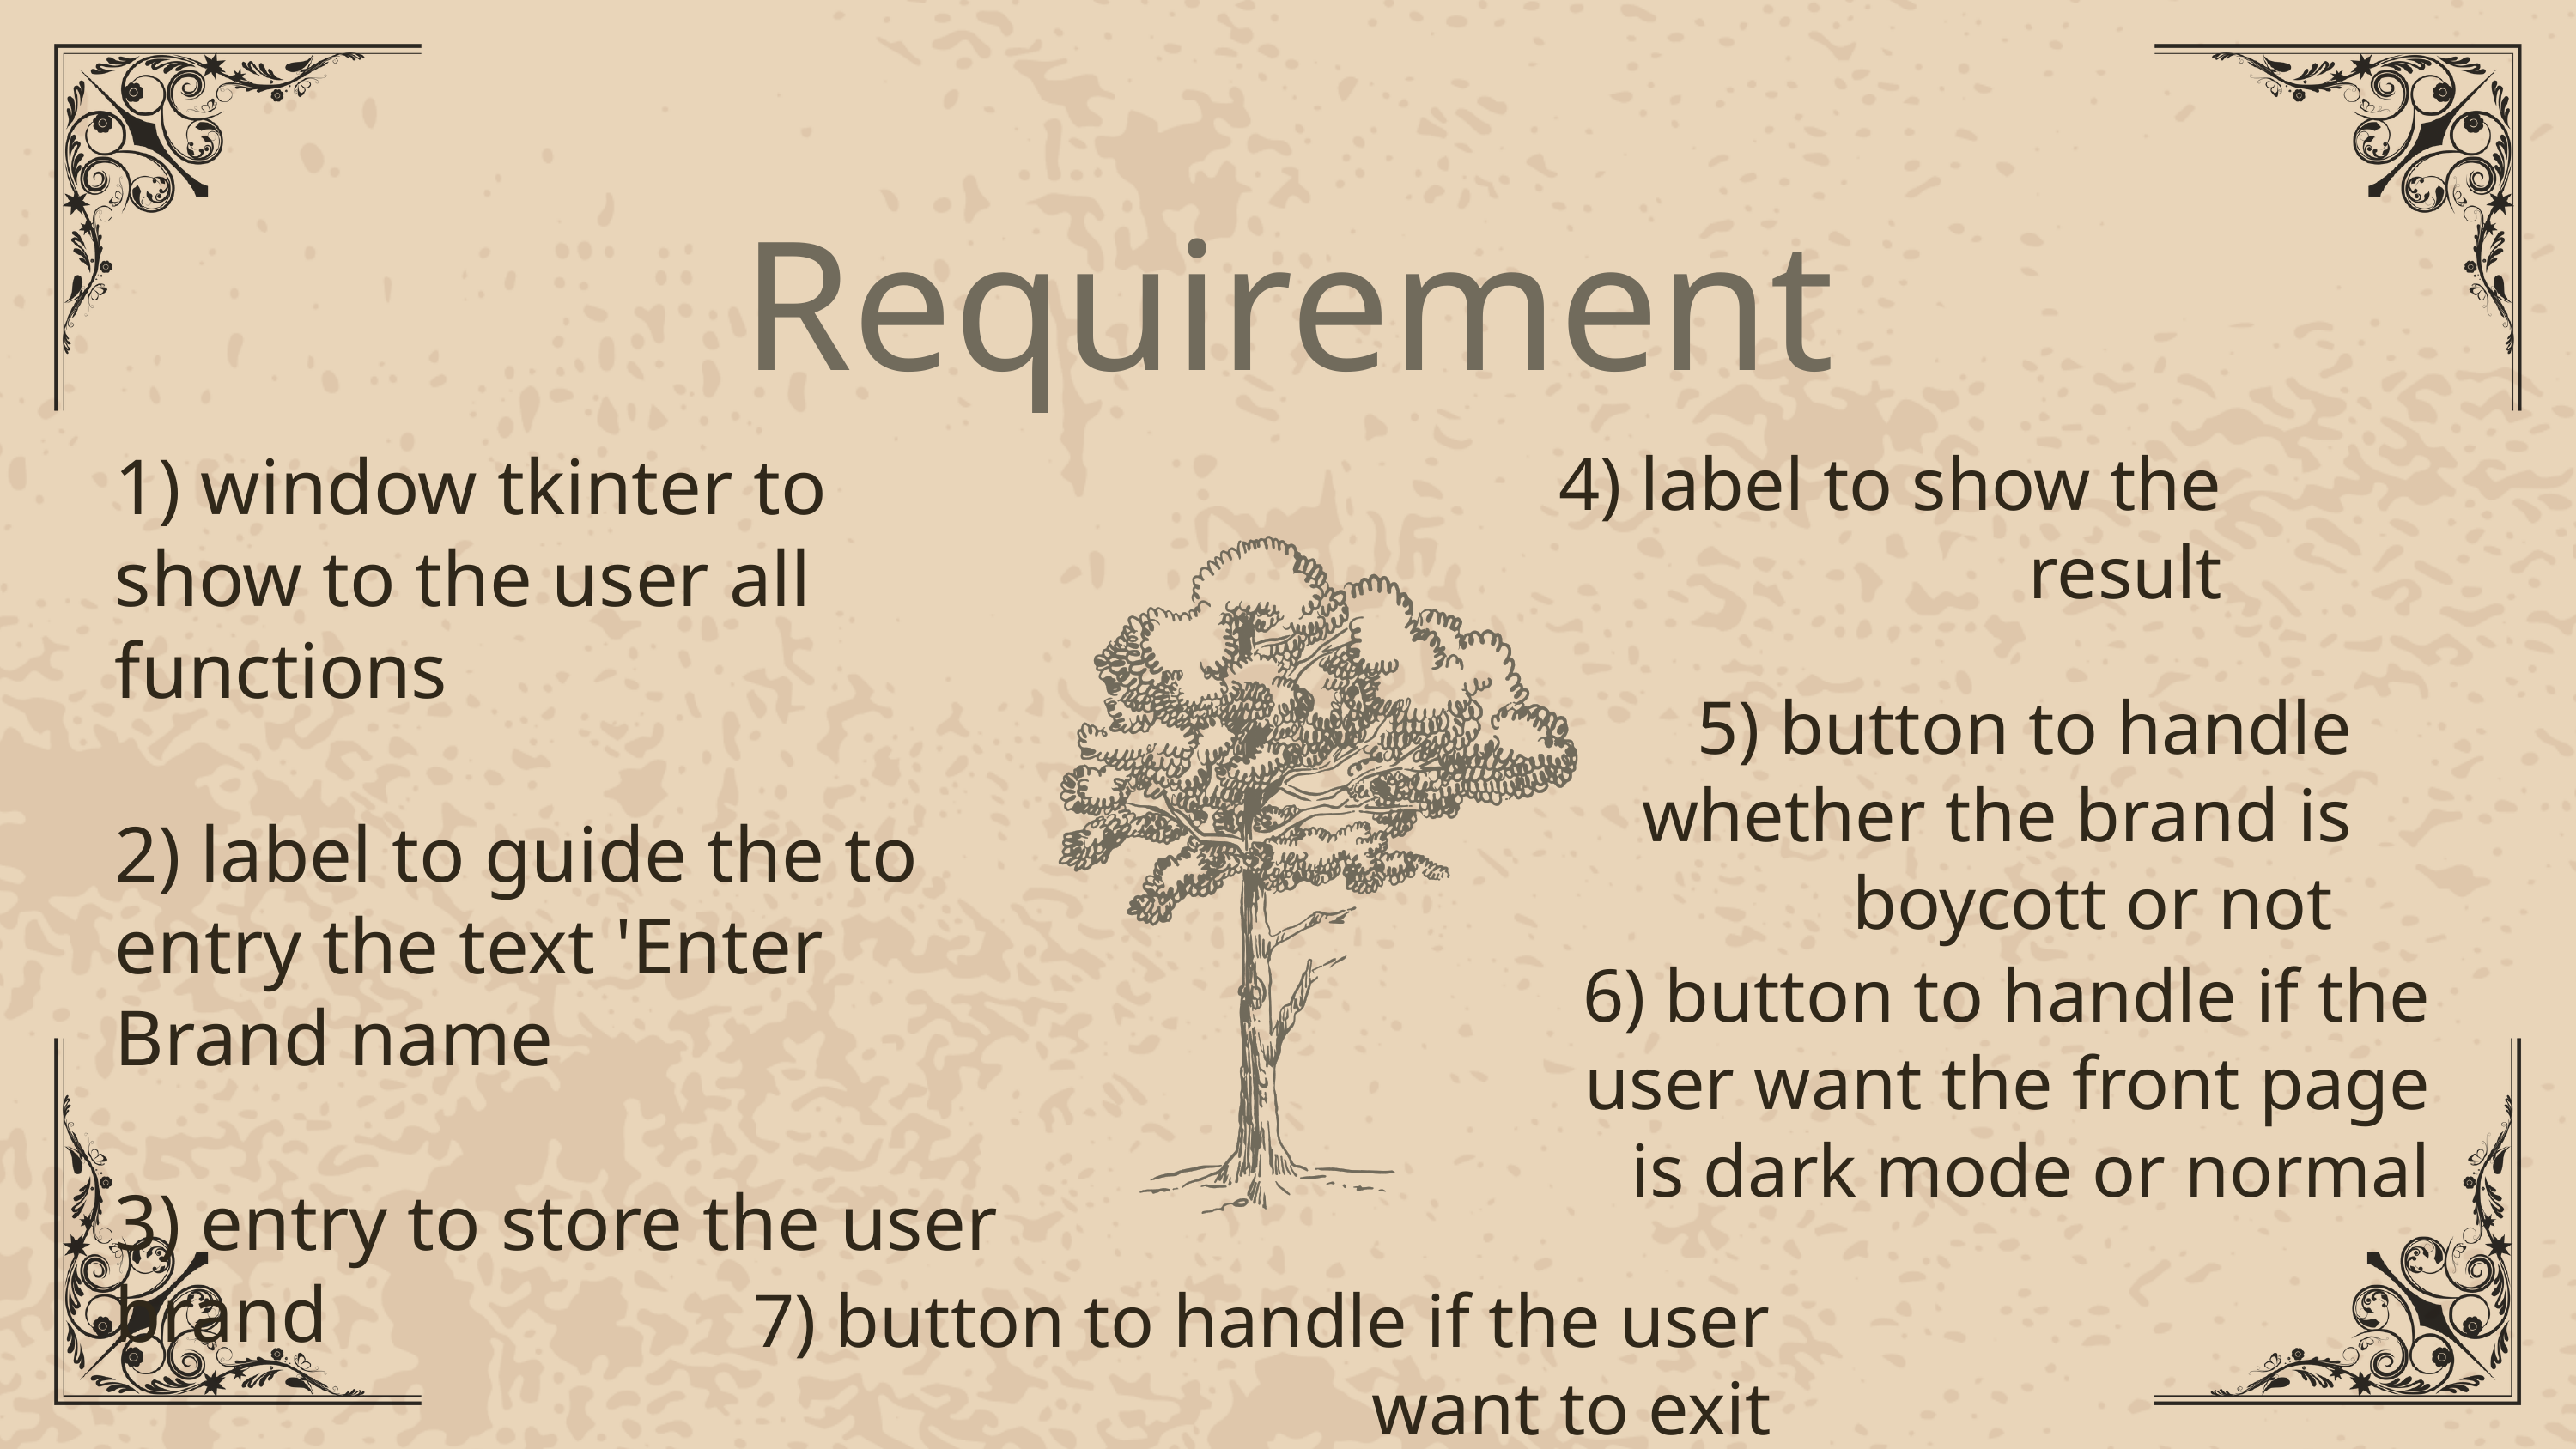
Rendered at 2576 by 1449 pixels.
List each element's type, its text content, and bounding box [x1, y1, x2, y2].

text_box 6) button to handle if the user want the front page is dark mode or normal [1561, 949, 2432, 1300]
text_box [54, 44, 459, 494]
text_box [54, 954, 114, 1405]
text_box 5) button to handle whether the brand is boycott or not [1482, 681, 2353, 1032]
text_box Requirement [544, 155, 2032, 407]
text_box 7) button to handle if the user want to exit [748, 1274, 1772, 1449]
text_box 4) label to show the result [1352, 437, 2223, 613]
text_box [0, 0, 2576, 1449]
text_box [2117, 44, 2522, 494]
text_box [2117, 954, 2522, 1405]
text_box [1058, 535, 1578, 1216]
text_box 1) window tkinter to show to the user all functions 2) label to guide the to entry the text 'Enter Brand name 3) entry to store the user brand [114, 437, 1028, 1449]
